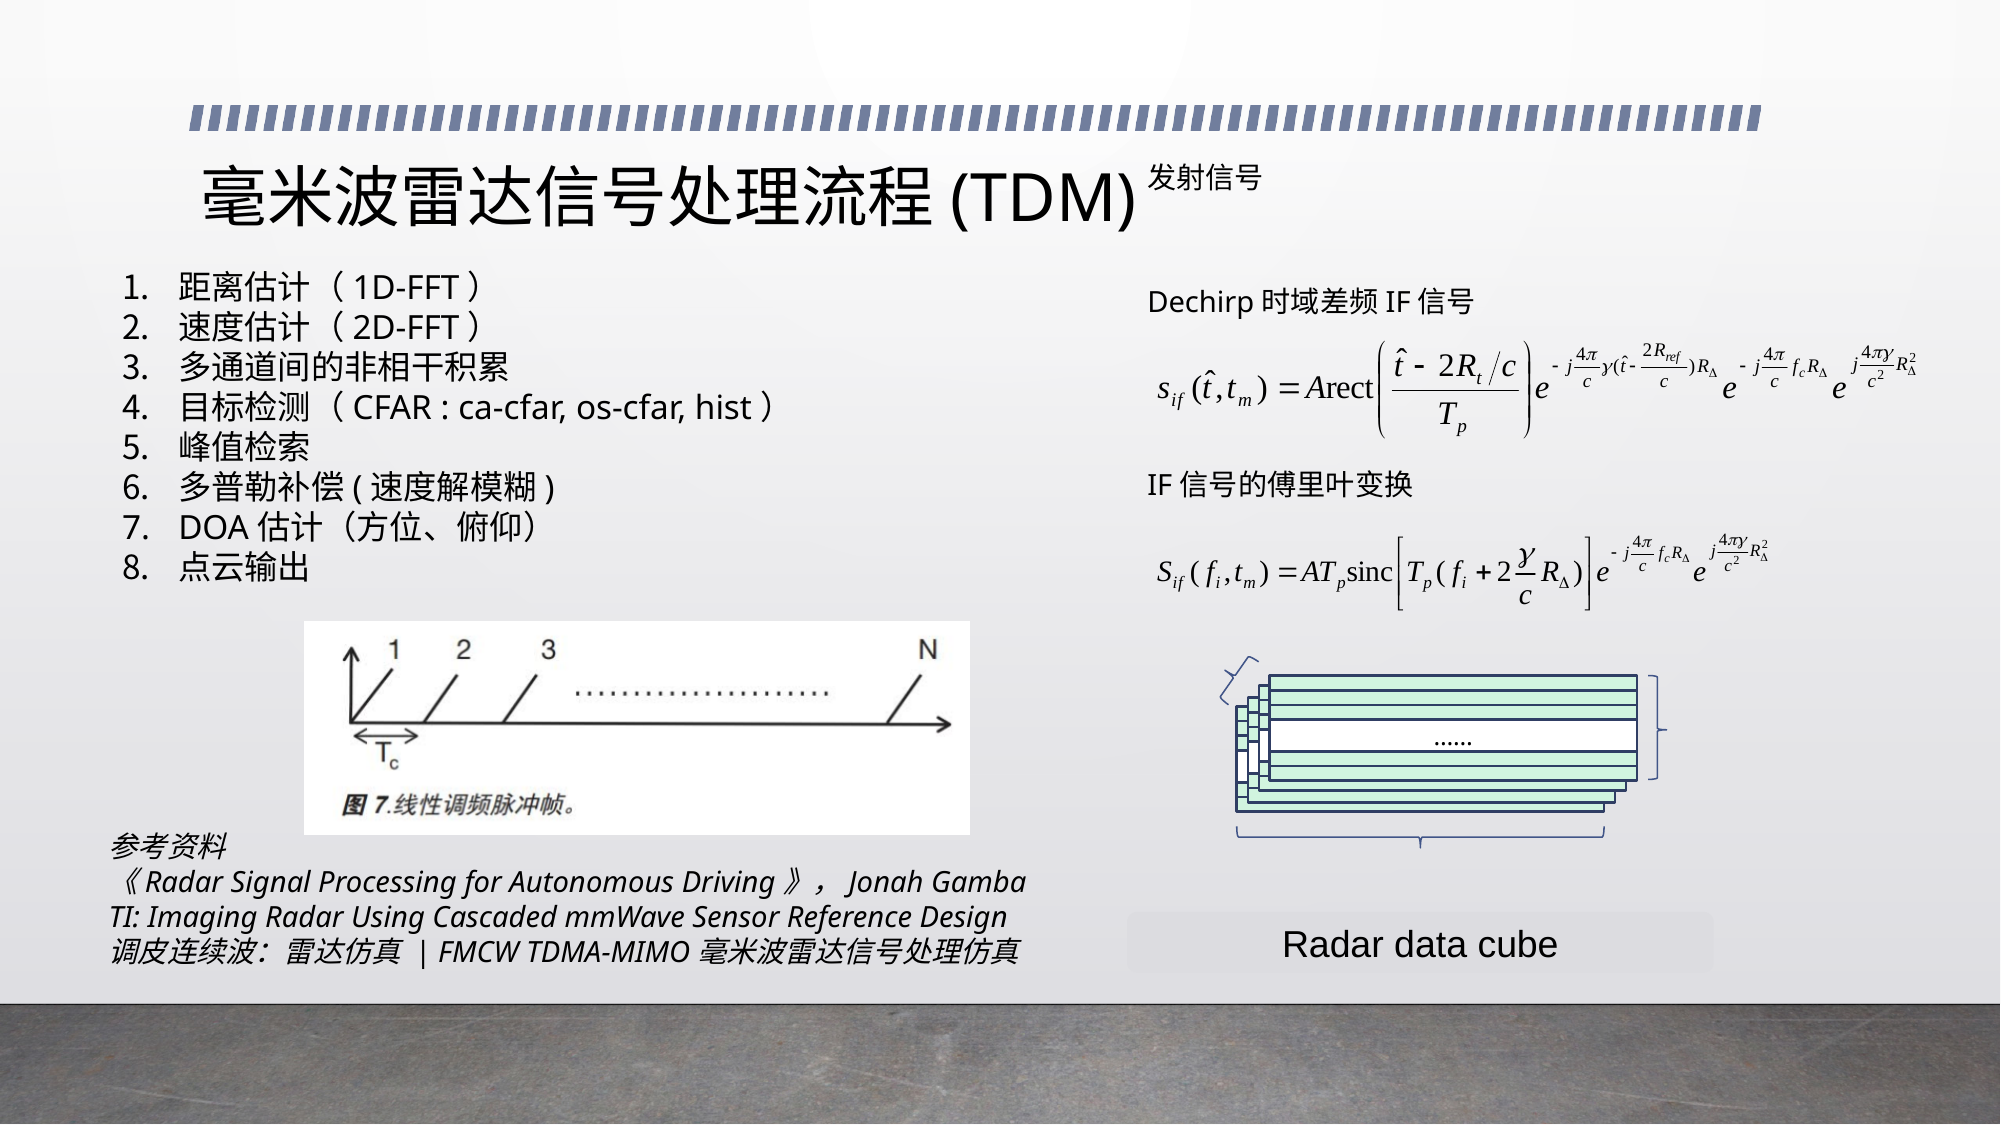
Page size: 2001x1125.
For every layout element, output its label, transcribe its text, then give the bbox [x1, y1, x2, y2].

text_box IF信号的傅里叶变换 [1132, 459, 1557, 509]
text_box Radar data cube [1125, 910, 1716, 974]
text_box [1648, 674, 1668, 781]
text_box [1236, 706, 1605, 812]
title 毫米波雷达信号处理流程(TDM) [185, 156, 1761, 246]
text_box [1219, 656, 1260, 706]
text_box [1151, 335, 1926, 446]
text_box Dechirp时域差频IF信号 [1132, 276, 1557, 326]
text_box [1258, 685, 1627, 791]
picture [304, 621, 970, 835]
picture [0, 1004, 2000, 1124]
text_box [1235, 826, 1605, 849]
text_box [1247, 697, 1616, 804]
text_box 参考资料 《Radar Signal Processing for Autonomous Driving》，Jonah Gamba TI: Imaging Radar Using Cascaded mmWave Sensor Reference Design 调皮连续波：雷达仿真 | FMCW TDMA-MIMO毫米波雷达信号处理仿真 [93, 821, 1133, 976]
text_box 距离估计（1D-FFT） 速度估计（2D-FFT） 多通道间的非相干积累 目标检测（CFAR : ca-cfar, os-cfar, hist） 峰值检索 多普勒补偿(速度解模糊) DOA估计（方位、俯仰） 点云输出 [107, 259, 970, 594]
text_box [1269, 675, 1638, 782]
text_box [1151, 526, 1775, 617]
